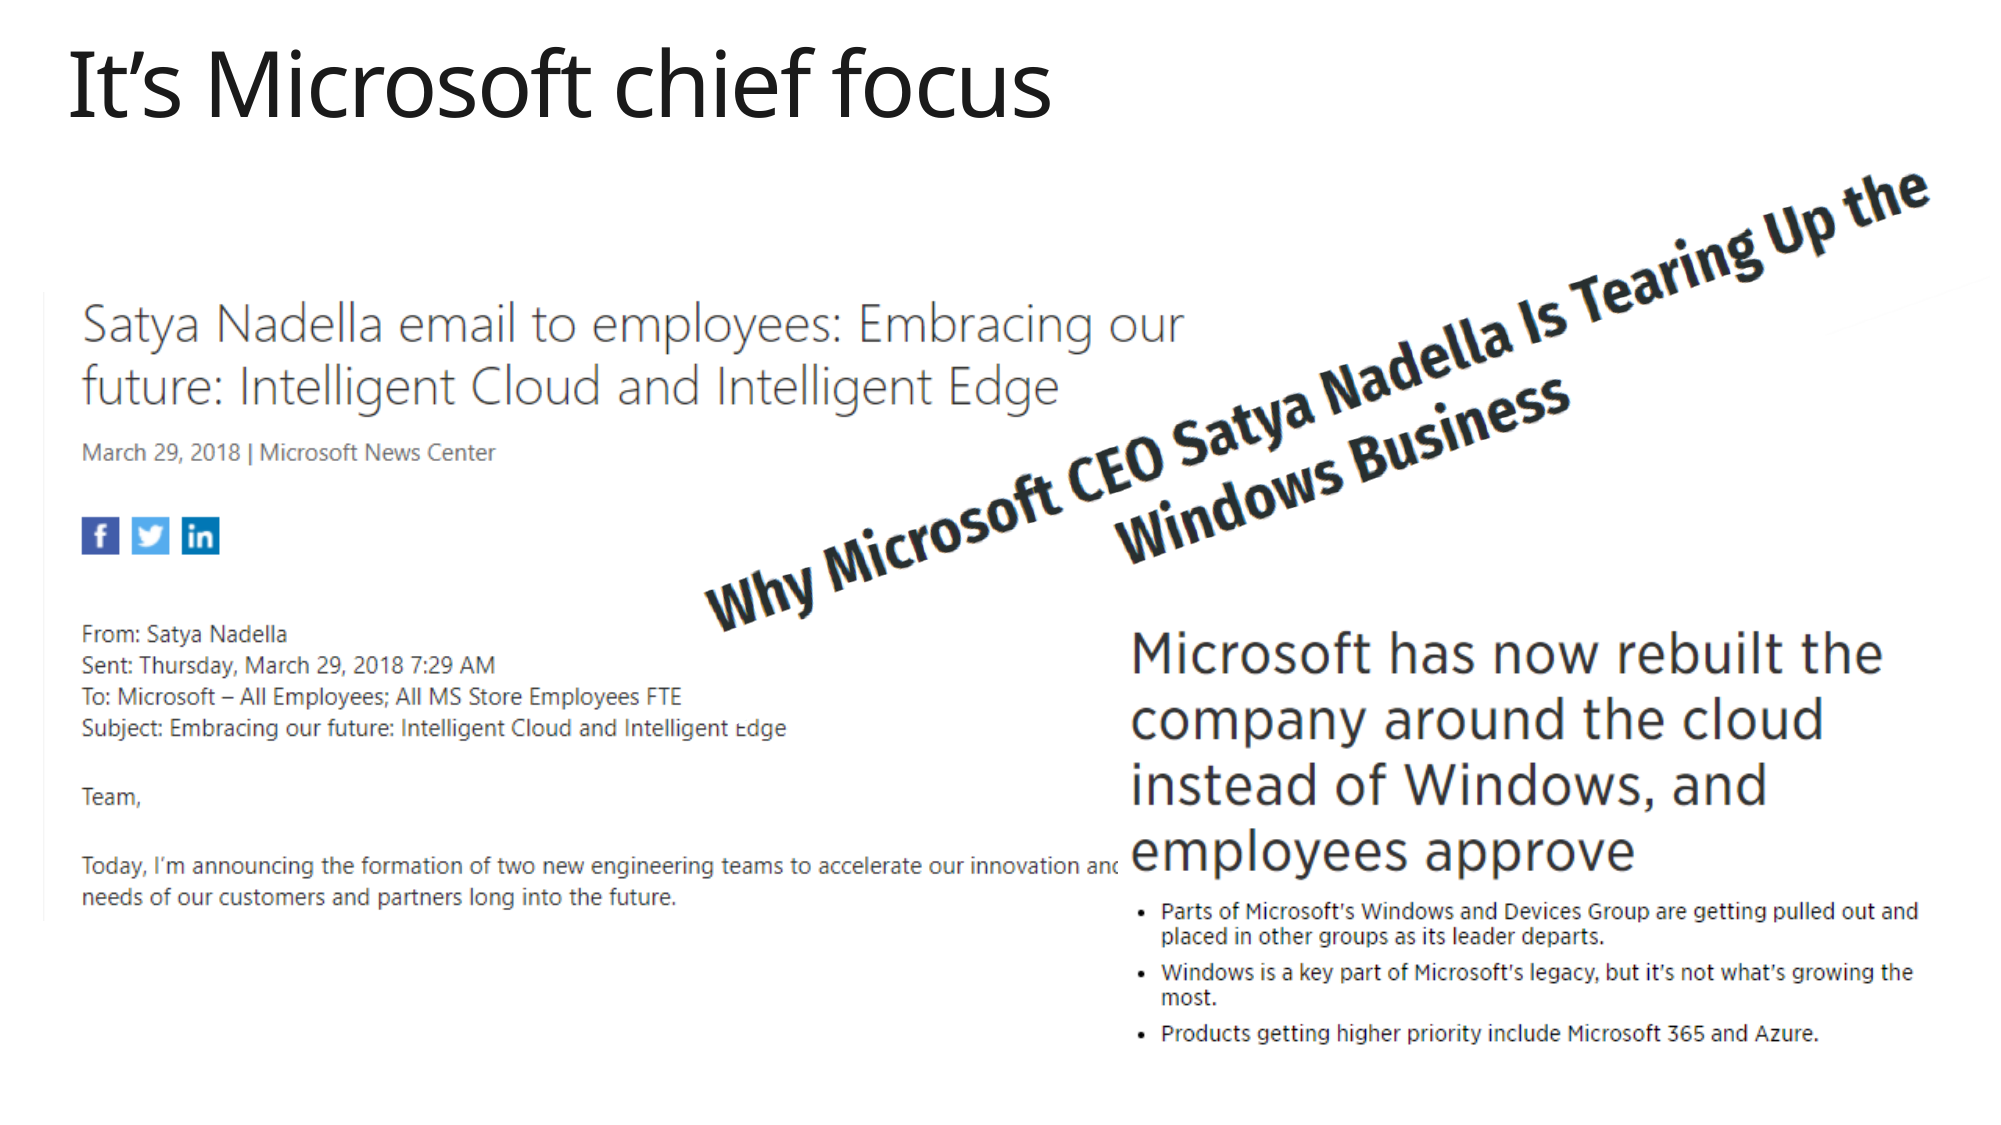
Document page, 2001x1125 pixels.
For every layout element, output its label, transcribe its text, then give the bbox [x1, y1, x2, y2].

picture [43, 134, 2000, 1051]
text_box It’s Microsoft chief focus [43, 23, 1956, 154]
